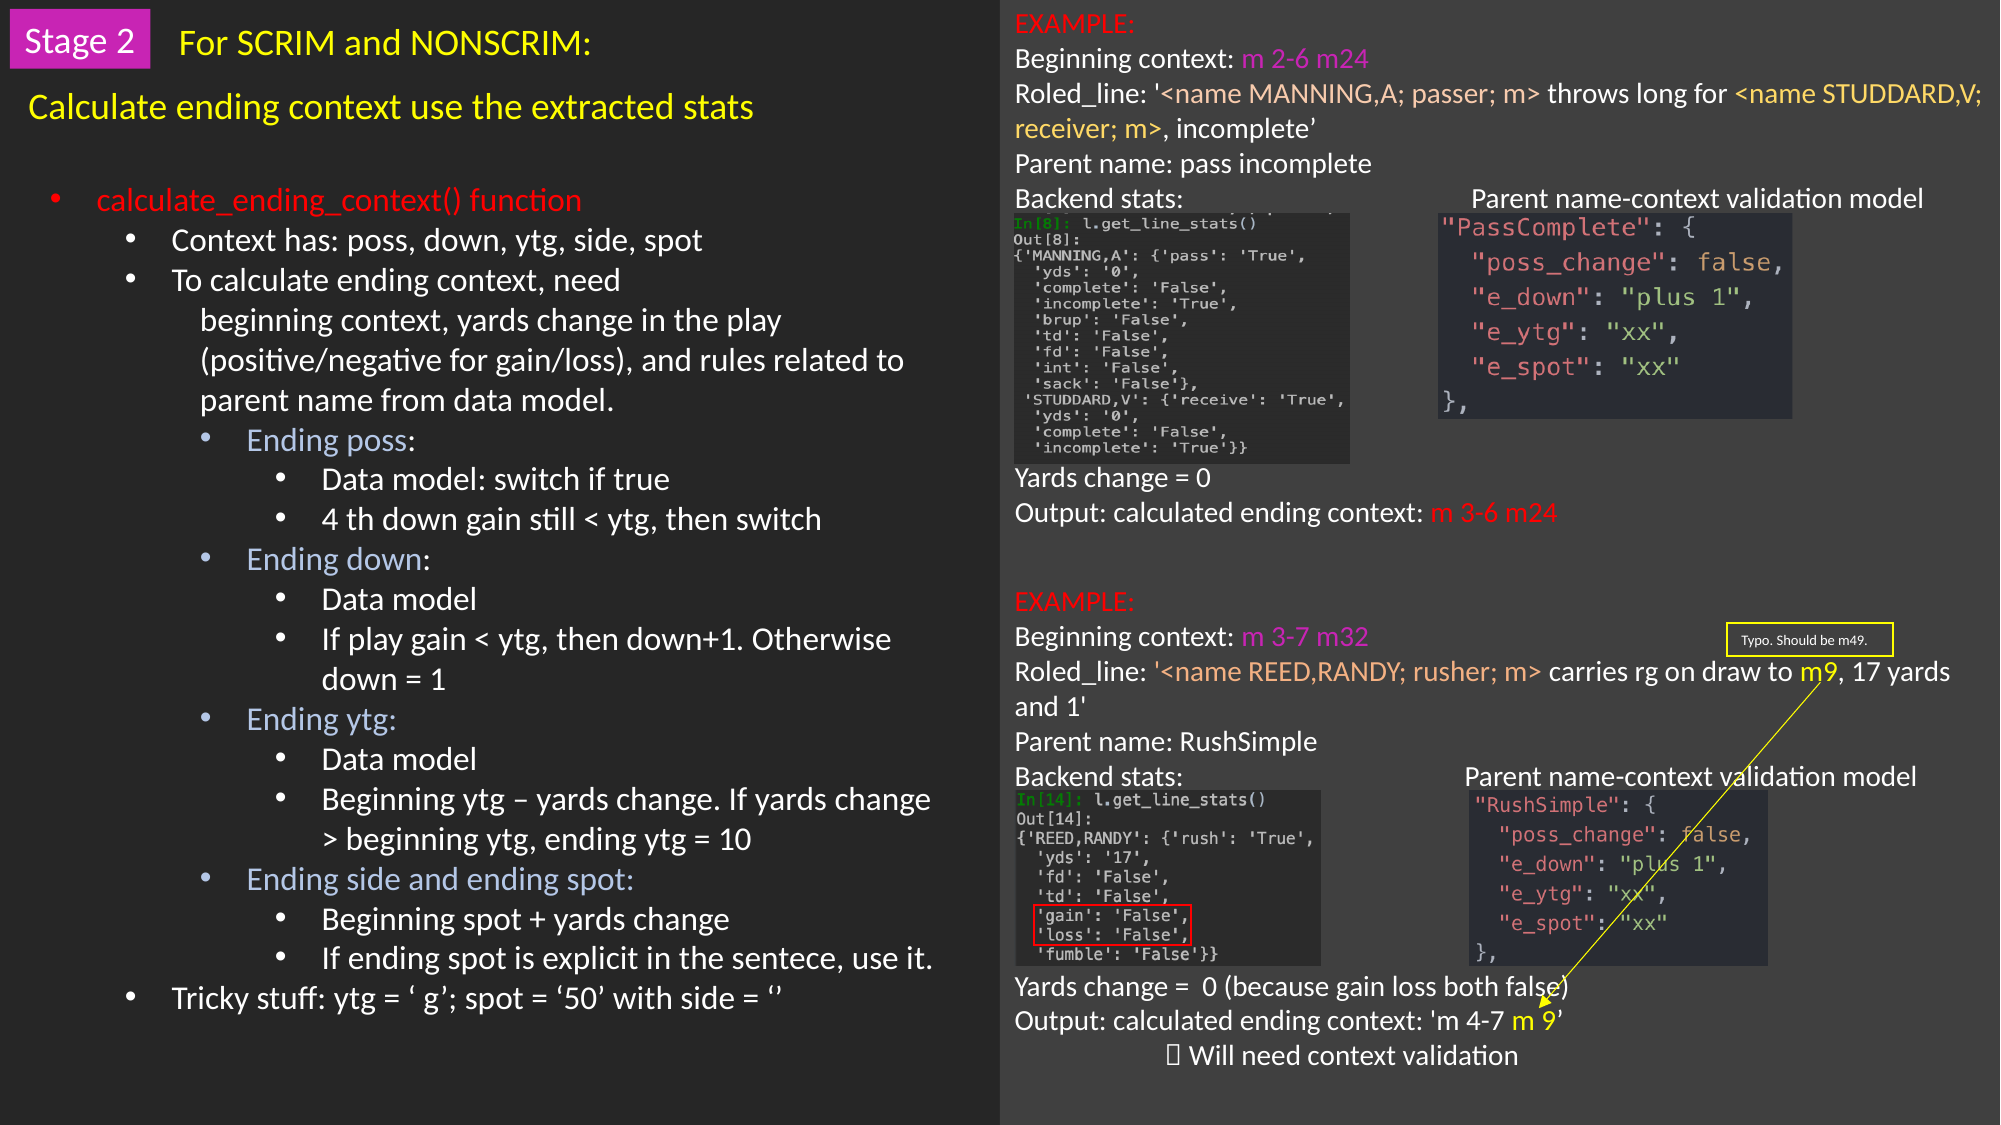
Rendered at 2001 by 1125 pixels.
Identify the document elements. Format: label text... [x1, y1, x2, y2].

text_box Stage 2 [9, 8, 151, 69]
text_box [999, 574, 1995, 1085]
text_box [999, 578, 2000, 1125]
text_box For SCRIM and NONSCRIM: [164, 10, 617, 71]
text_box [999, 0, 2000, 578]
text_box Calculate ending context use the extracted stats [13, 75, 770, 135]
text_box calculate_ending_context() function Context has: poss, down, ytg, side, spot To calculate ending context, need beginning context, yards change in the play (positive/negative for gain/loss), and rules related to parent name from data model. Ending poss: Data model: switch if true 4 th down gain still < ytg, then switch Ending down: Data model If play gain < ytg, then down+1. Otherwise down = 1 Ending ytg: Data model Beginning ytg – yards change. If yards change > beginning ytg, ending ytg = 10 Ending side and ending spot: Beginning spot + yards change If ending spot is explicit in the sentece, use it. Tricky stuff: ytg = ‘ g’; spot = ‘50’ with side = ‘’ [34, 170, 956, 1064]
